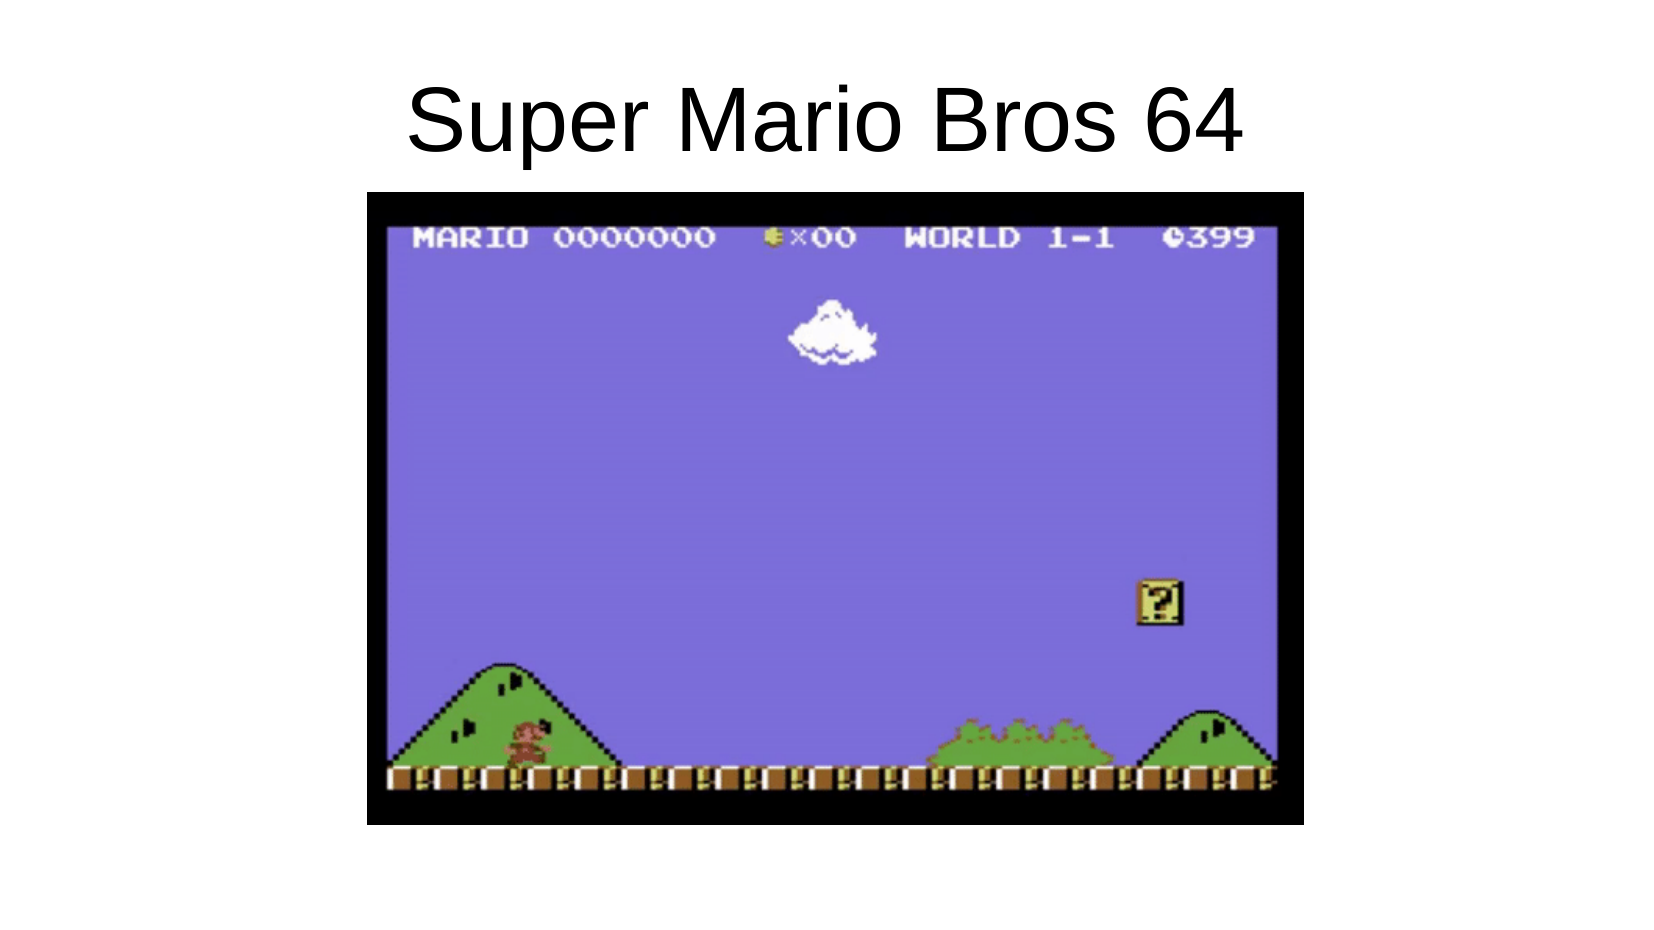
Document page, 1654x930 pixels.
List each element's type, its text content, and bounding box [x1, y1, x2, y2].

picture [367, 191, 1305, 825]
text_box Super Mario Bros 64 [82, 36, 1570, 192]
